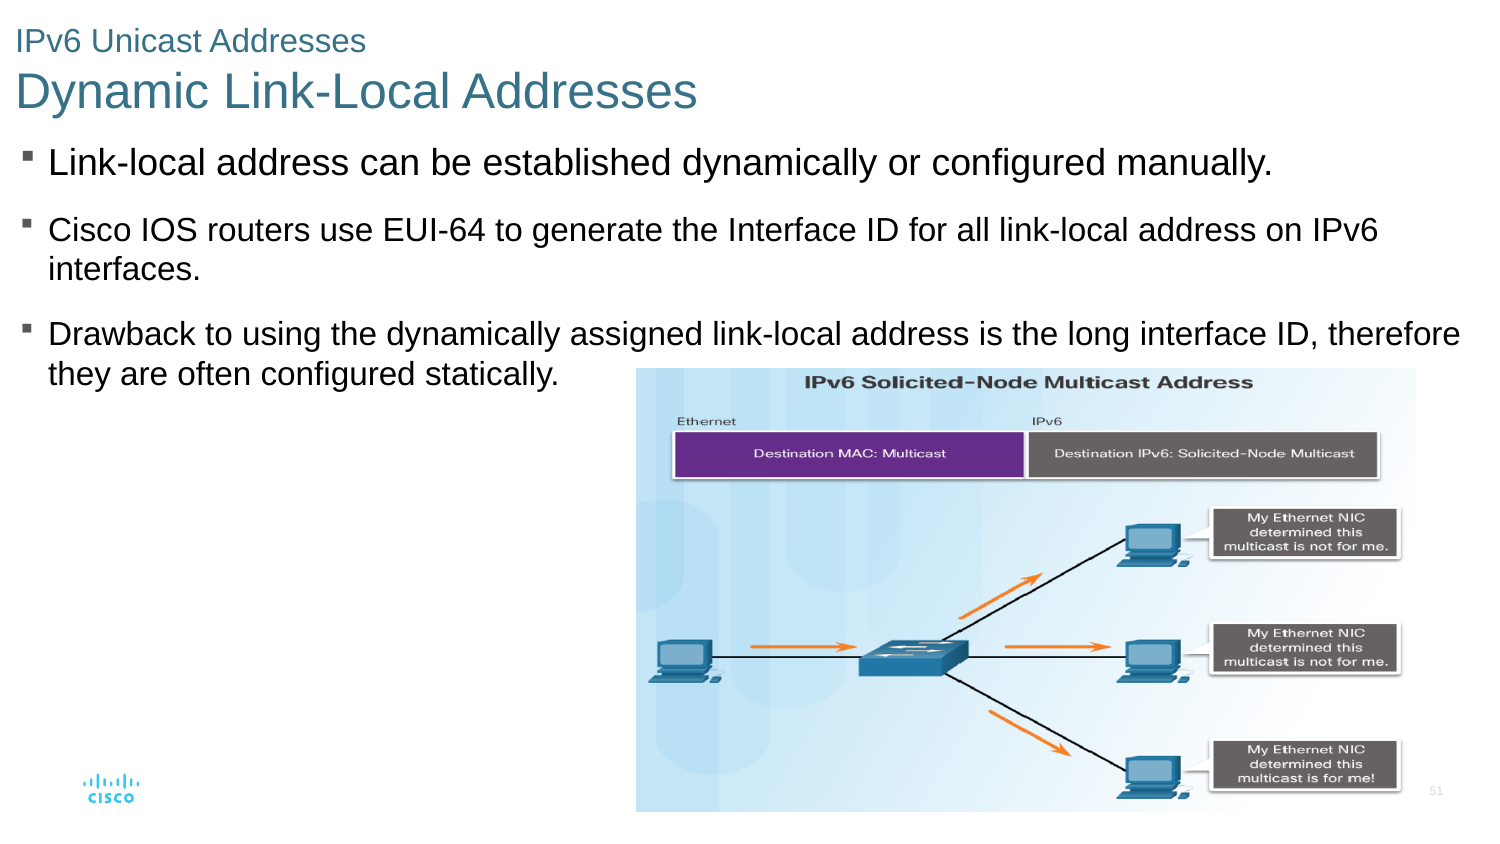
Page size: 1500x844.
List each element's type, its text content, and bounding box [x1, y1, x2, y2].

list Link-local address can be established dynamically or configured manually. Cisco IOS routers use EUI-64 to generate the Interface ID for all link-local address on IPv6 interfaces. Drawback to using the dynamically assigned link-local address is the long interface ID, therefore they are often configured statically. [5, 130, 1500, 785]
picture [636, 367, 1417, 812]
title IPv6 Unicast Addresses Dynamic Link-Local Addresses [0, 6, 1500, 131]
